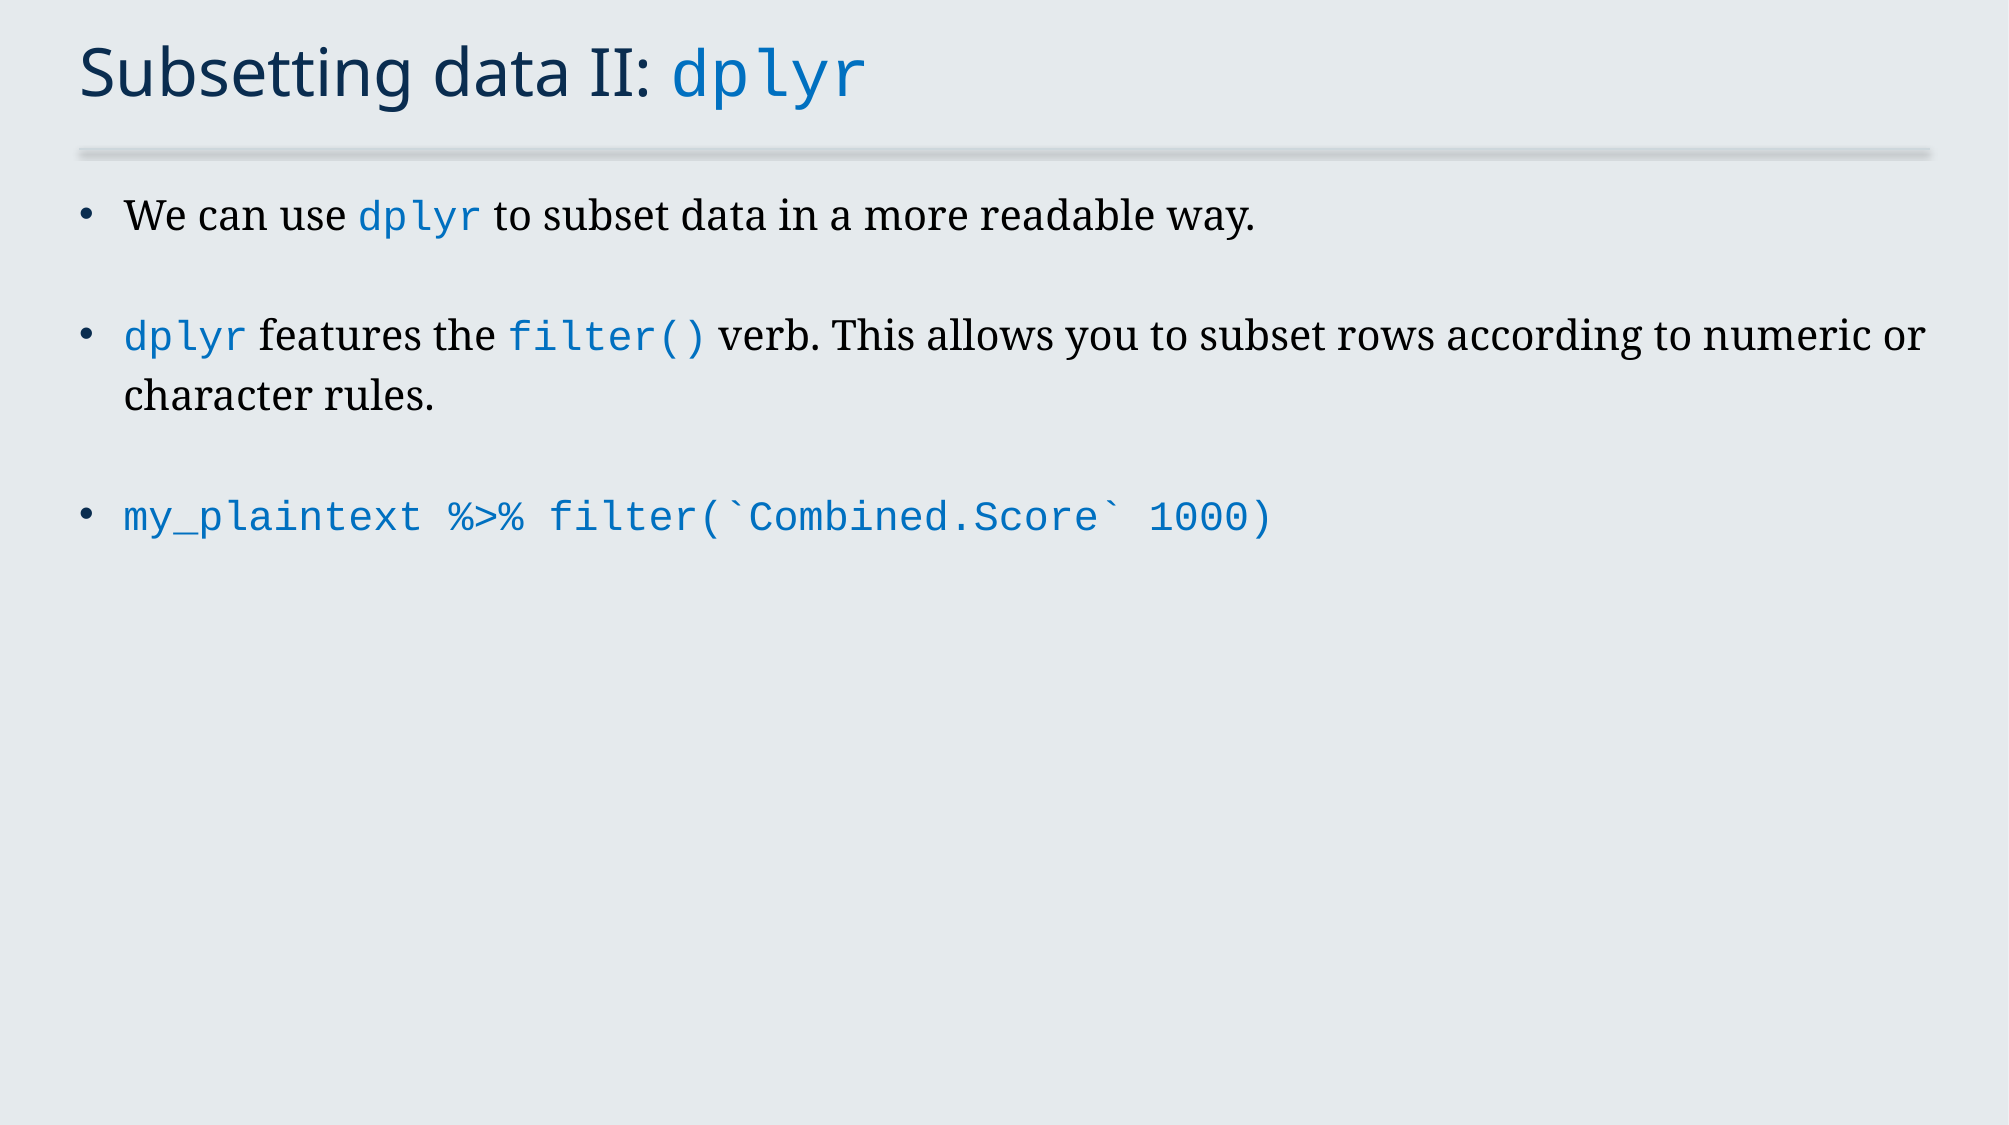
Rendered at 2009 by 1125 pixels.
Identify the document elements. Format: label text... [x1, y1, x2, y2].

list We can use dplyr to subset data in a more readable way. dplyr features the filter() verb. This allows you to subset rows according to numeric or character rules. my_plaintext %>% filter(`Combined.Score` 1000) [79, 178, 1930, 976]
title Subsetting data II: dplyr [79, 29, 1930, 148]
